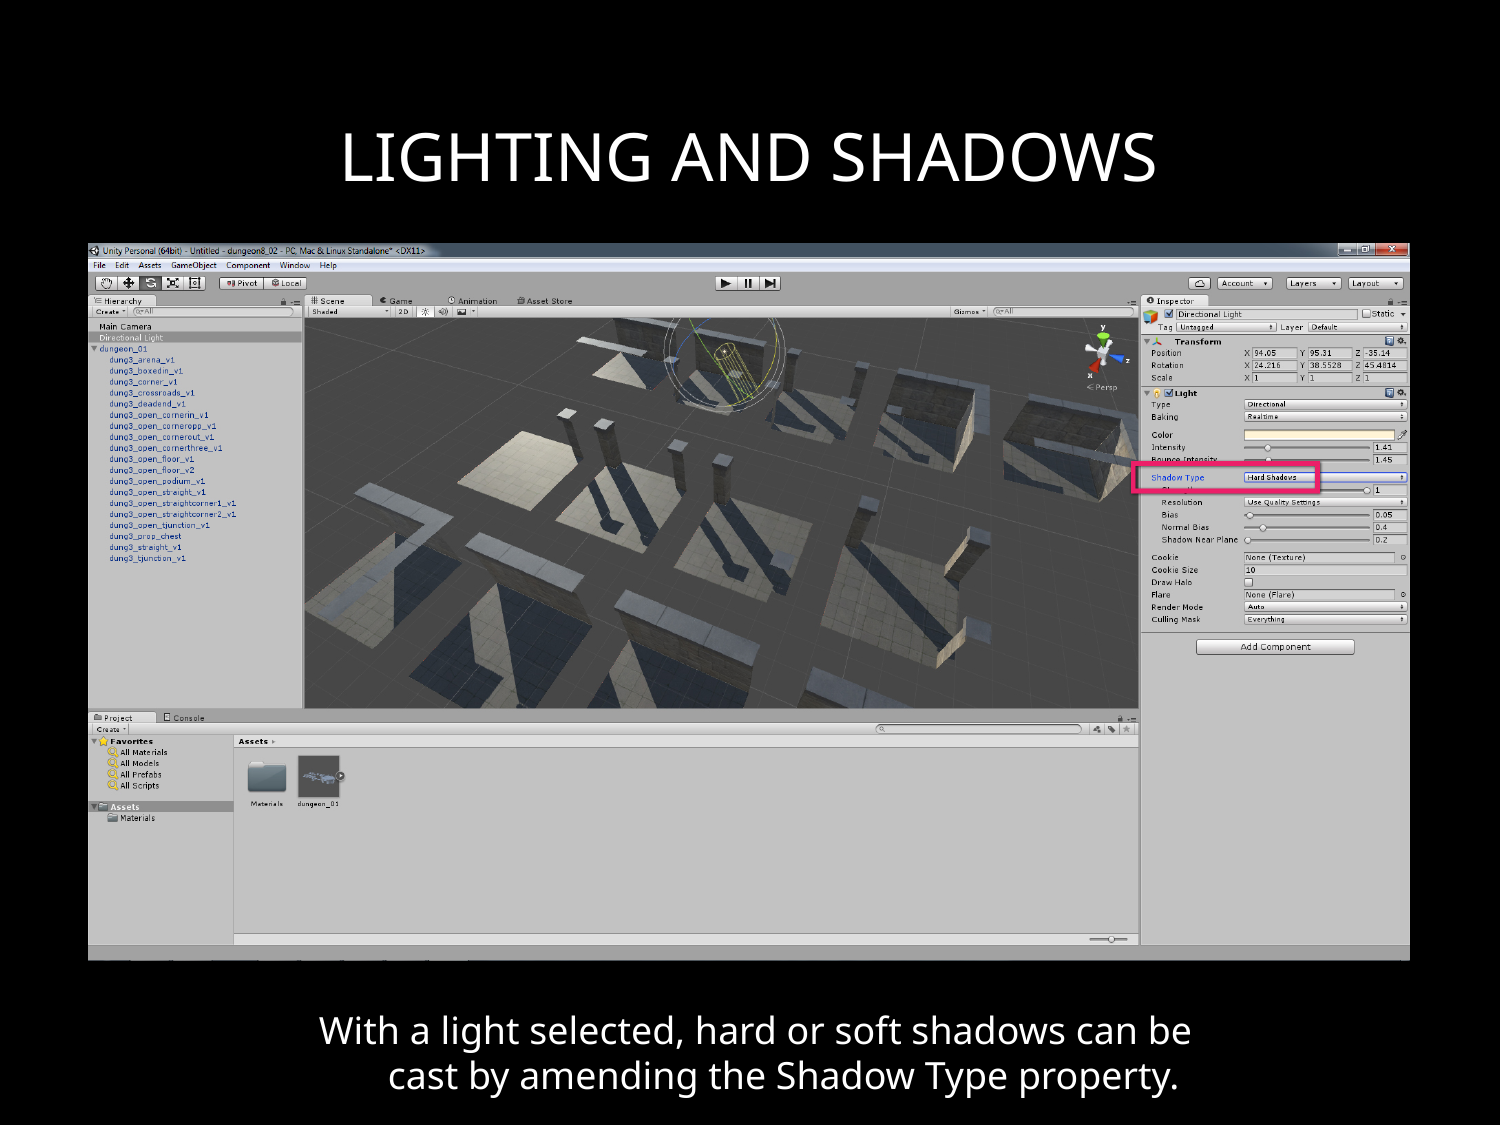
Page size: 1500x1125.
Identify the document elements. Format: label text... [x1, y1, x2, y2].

title LIGHTING AND SHADOWS [112, 66, 1388, 241]
text_box With a light selected, hard or soft shadows can be cast by amending the Shadow Type property. [265, 999, 1247, 1105]
picture [88, 243, 1410, 961]
